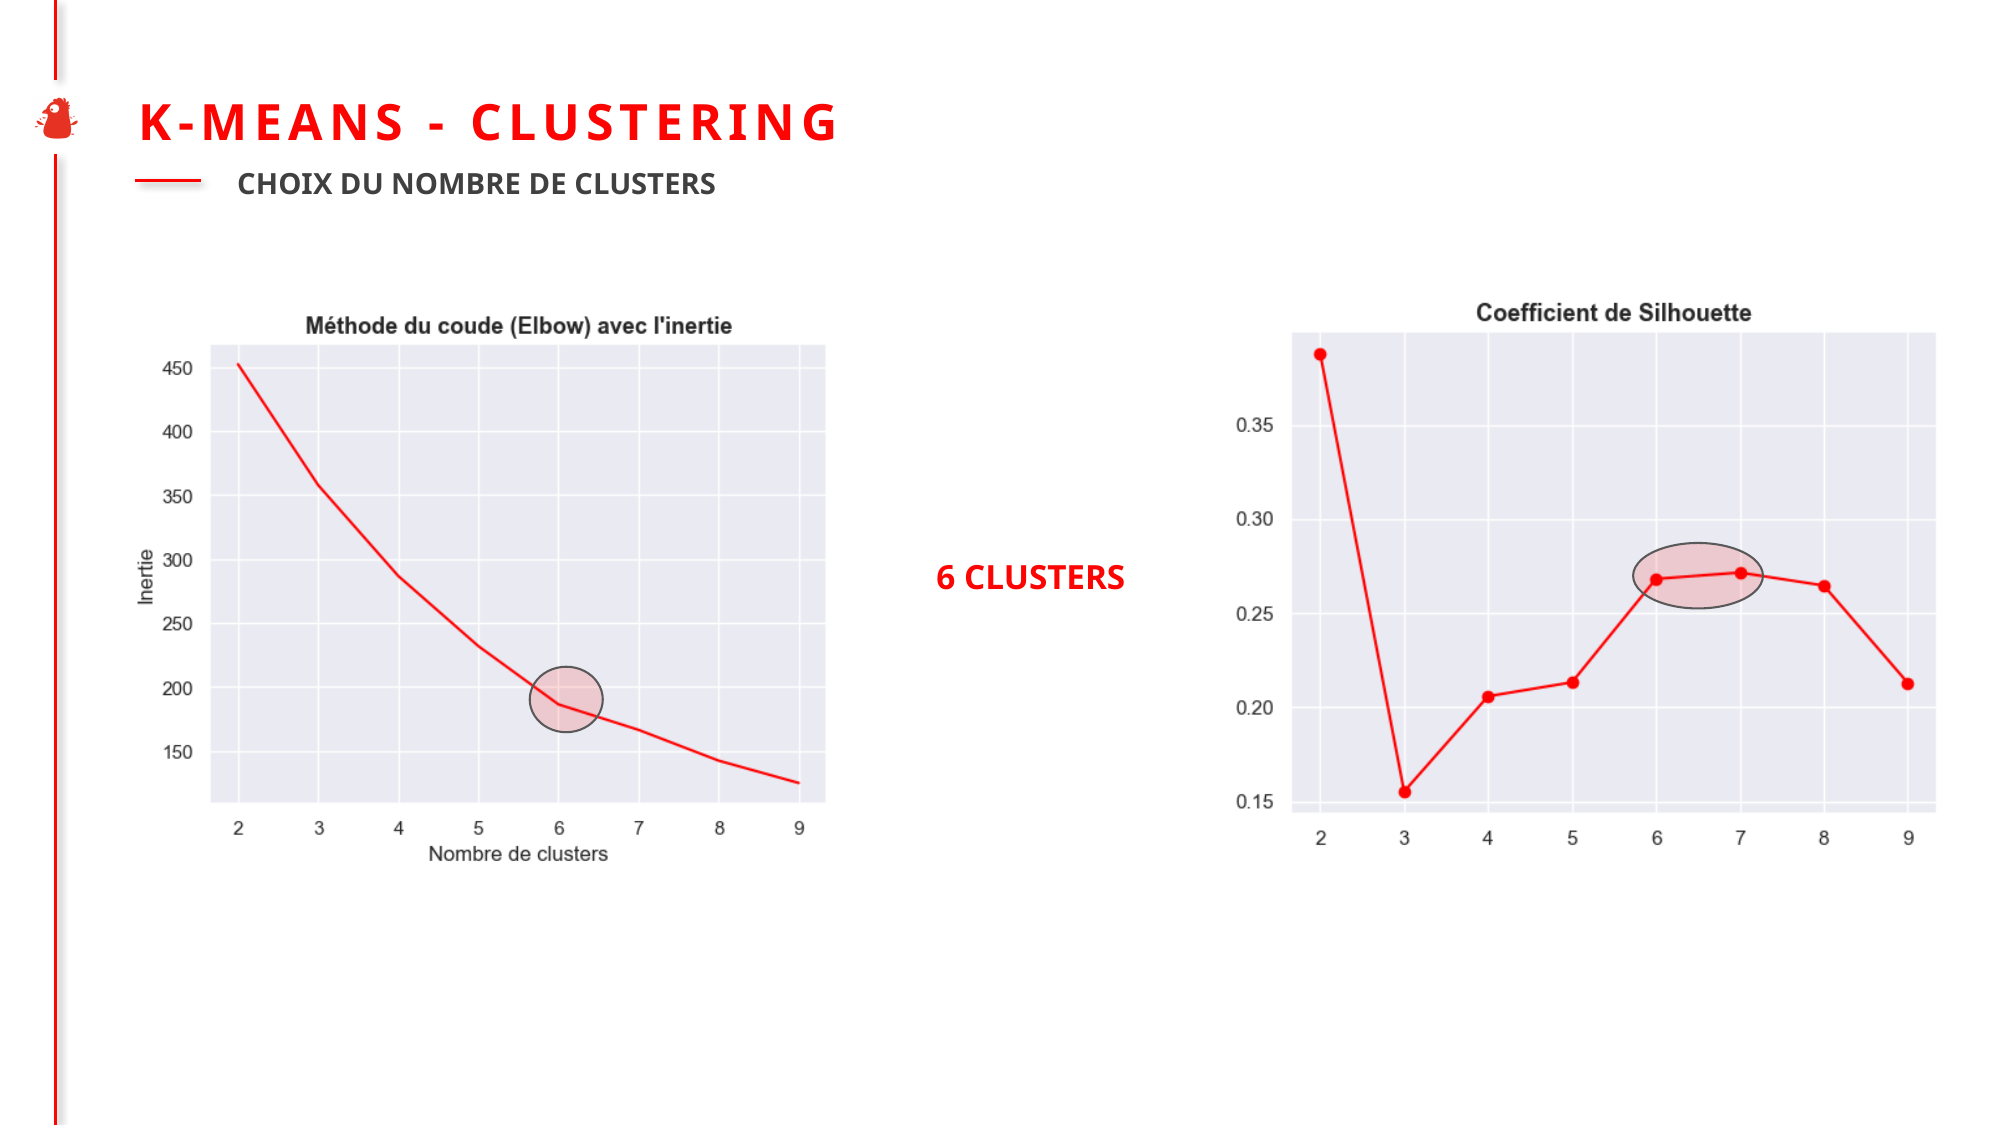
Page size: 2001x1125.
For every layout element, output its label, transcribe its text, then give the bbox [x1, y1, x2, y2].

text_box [31, 0, 81, 1125]
text_box CHOIX DU NOMBRE DE CLUSTERS [222, 125, 750, 223]
picture [1222, 290, 1949, 862]
picture [123, 304, 839, 876]
title K-MEANS - CLUSTERING [124, 56, 1250, 154]
text_box 6 CLUSTERS [866, 510, 1196, 642]
